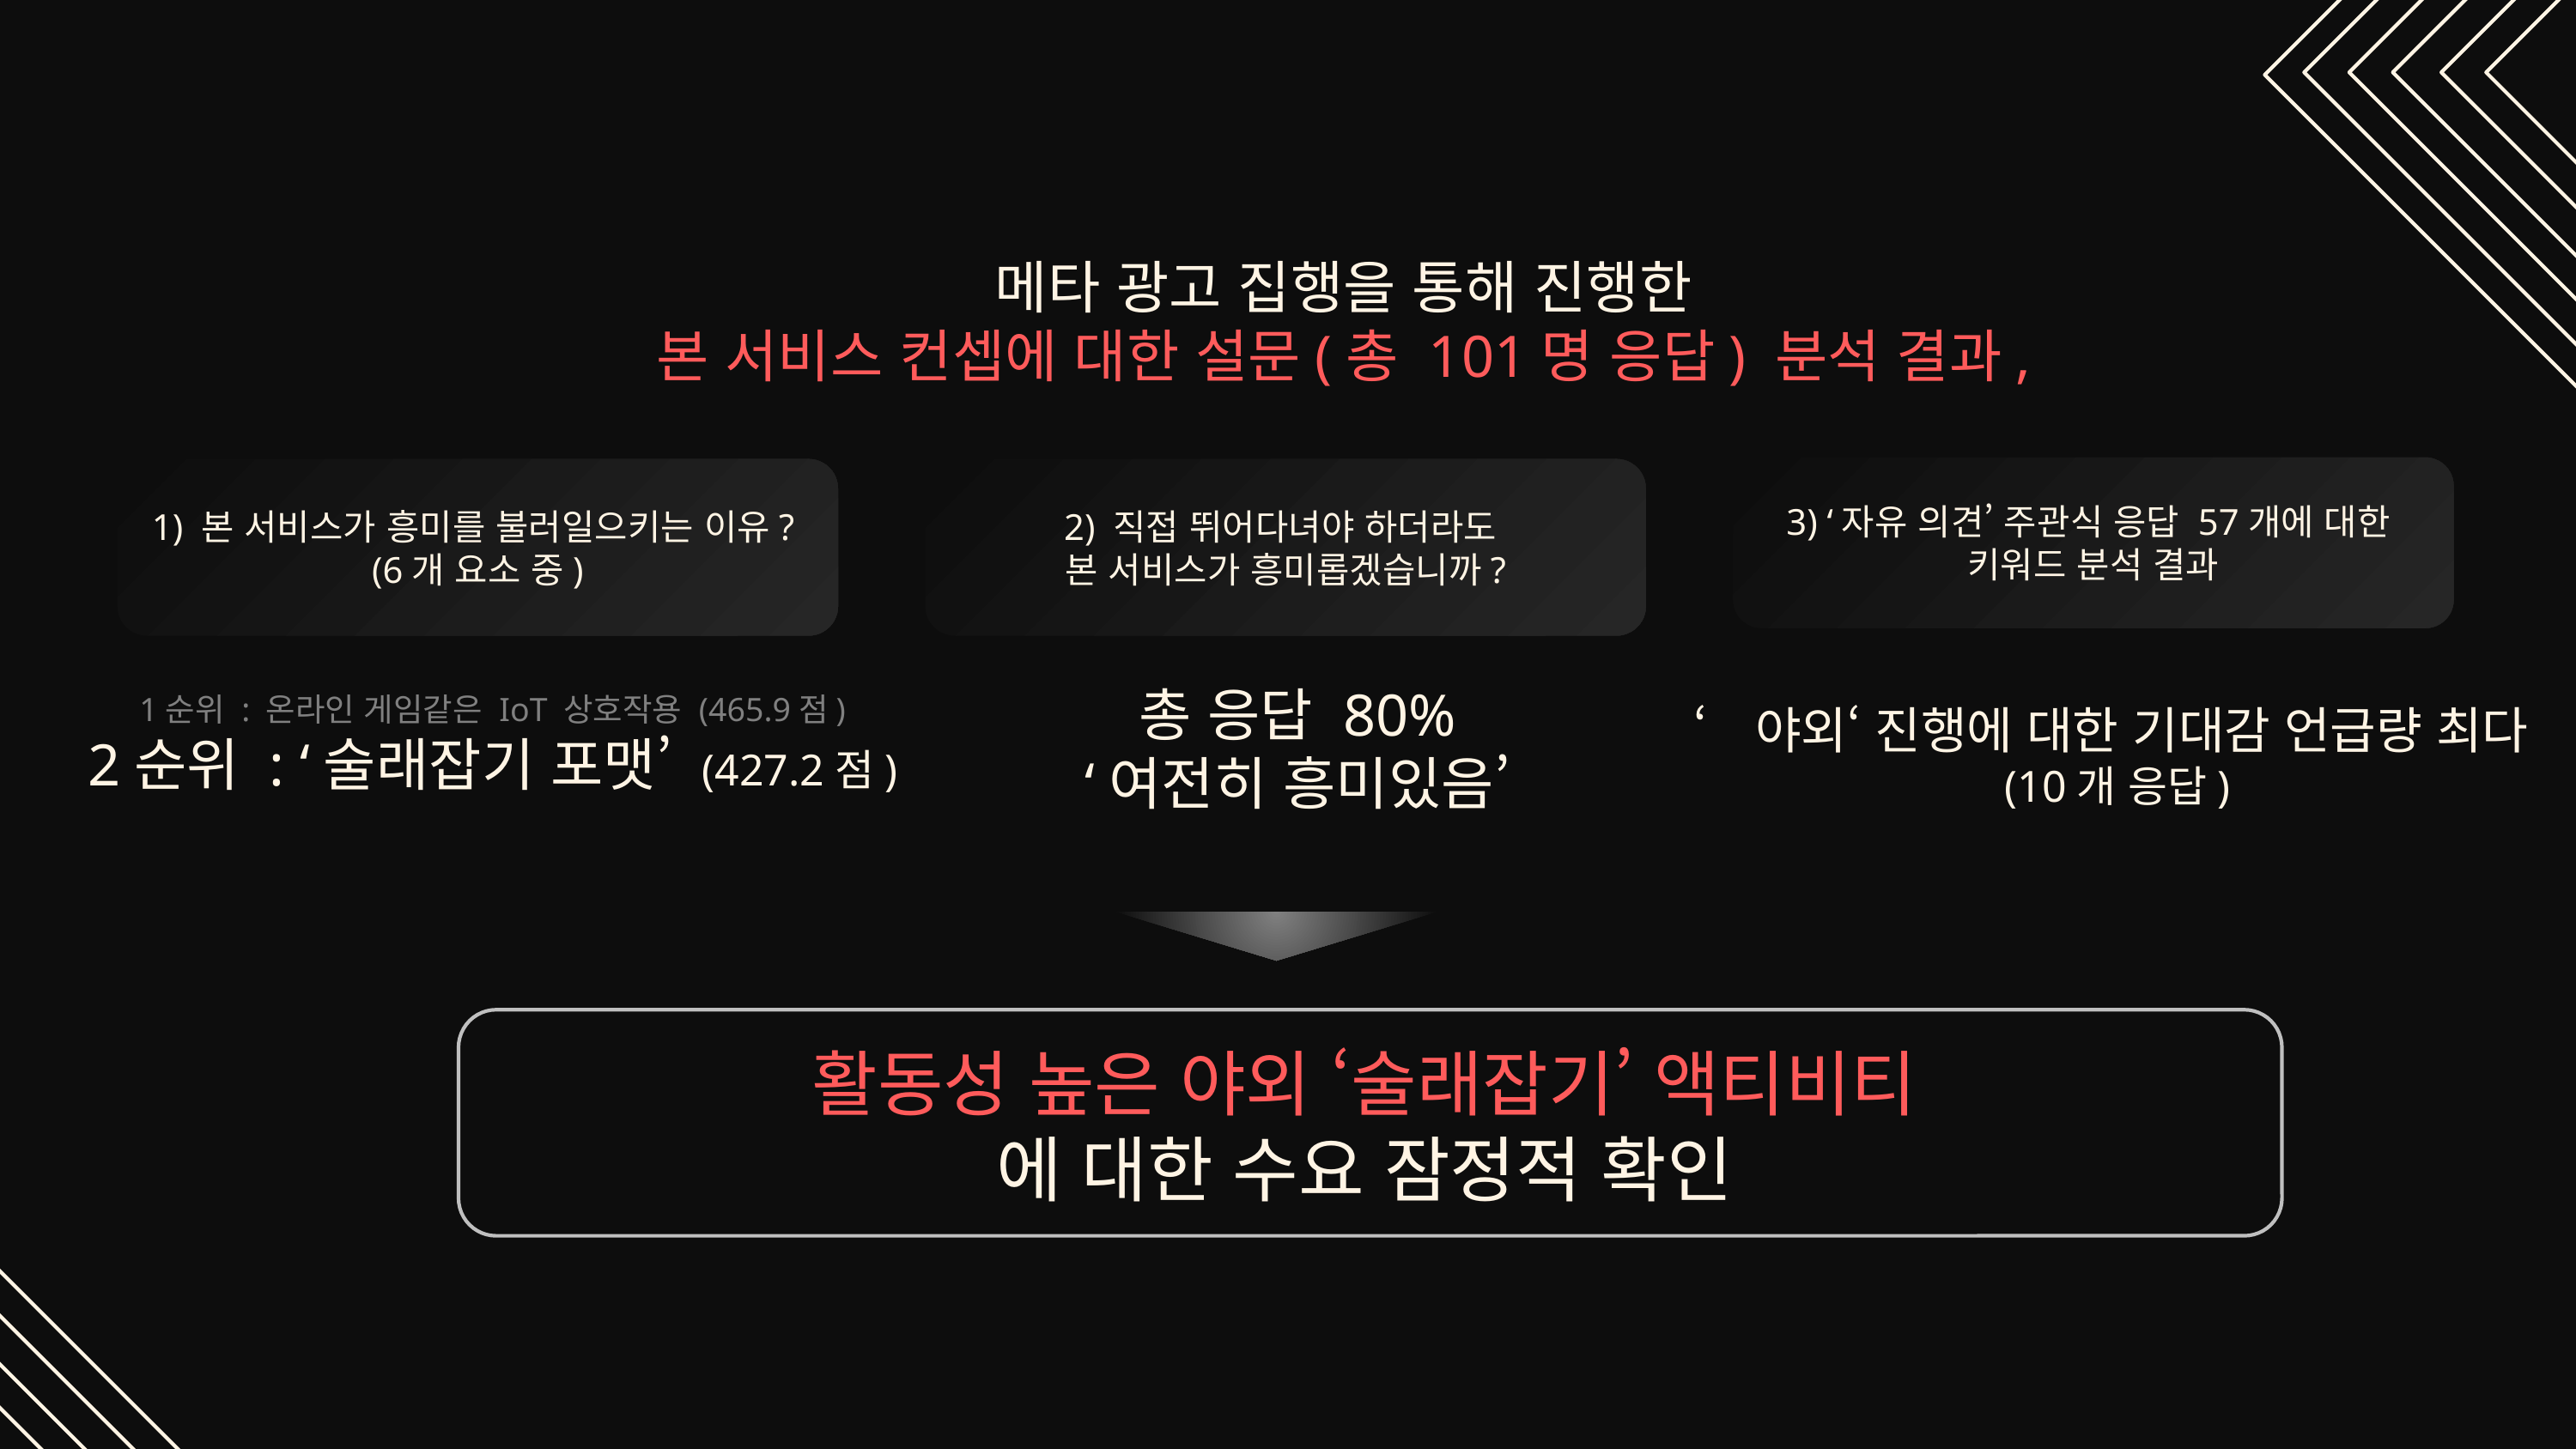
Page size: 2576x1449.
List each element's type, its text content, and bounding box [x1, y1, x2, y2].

text_box 2) 직접 뛰어다녀야 하더라도 본 서비스가 흥미롭겠습니까? [923, 457, 1648, 638]
text_box 메타 광고 집행을 통해 진행한 본 서비스 컨셉에 대한 설문(총 101명 응답) 분석 결과, [643, 245, 2044, 395]
text_box 1) 본 서비스가 흥미를 불러일으키는 이유? (6개 요소 중) [115, 457, 841, 638]
text_box 1순위 : 온라인 게임같은 IoT 상호작용 (465.9점) 2순위 : ‘술래잡기 포맷’ (427.2점) [75, 682, 910, 803]
text_box [1113, 910, 1440, 963]
text_box [456, 1008, 2284, 1238]
text_box 총 응답 80% ‘여전히 흥미있음’ [1072, 672, 1523, 823]
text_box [2264, 0, 2576, 646]
text_box 3) ‘자유 의견’ 주관식 응답 57개에 대한 키워드 분석 결과 [1731, 455, 2259, 630]
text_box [0, 1207, 507, 1449]
text_box ‘야외‘ 진행에 대한 기대감 언급량 최다 (10개 응답) [1680, 693, 2555, 817]
